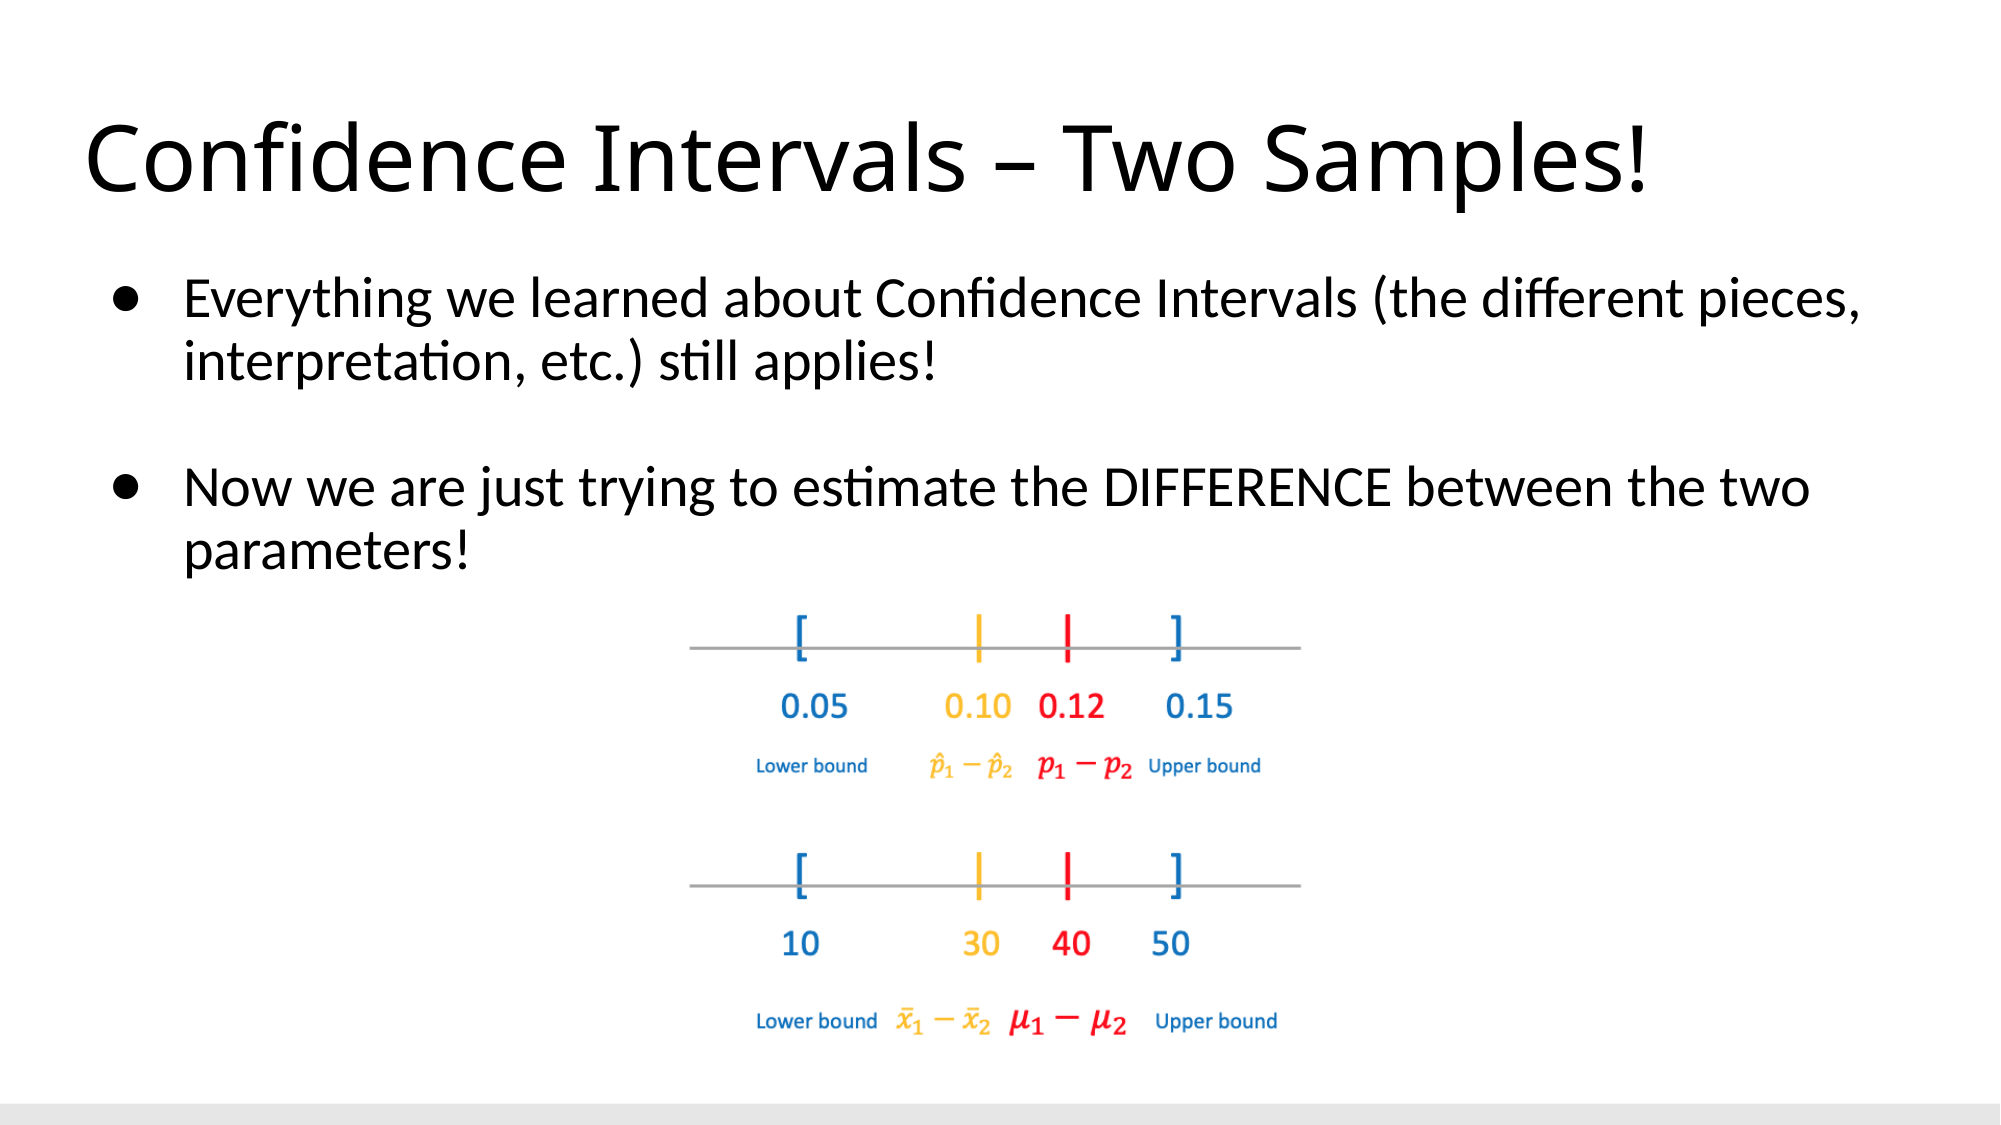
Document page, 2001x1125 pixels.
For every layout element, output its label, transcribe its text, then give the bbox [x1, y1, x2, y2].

picture [662, 825, 1338, 1045]
list Everything we learned about Confidence Intervals (the different pieces, interpretation, etc.) still applies! Now we are just trying to estimate the DIFFERENCE between the two parameters! [68, 252, 1932, 1000]
title Confidence Intervals – Two Samples! [68, 97, 1932, 223]
picture [662, 587, 1338, 807]
